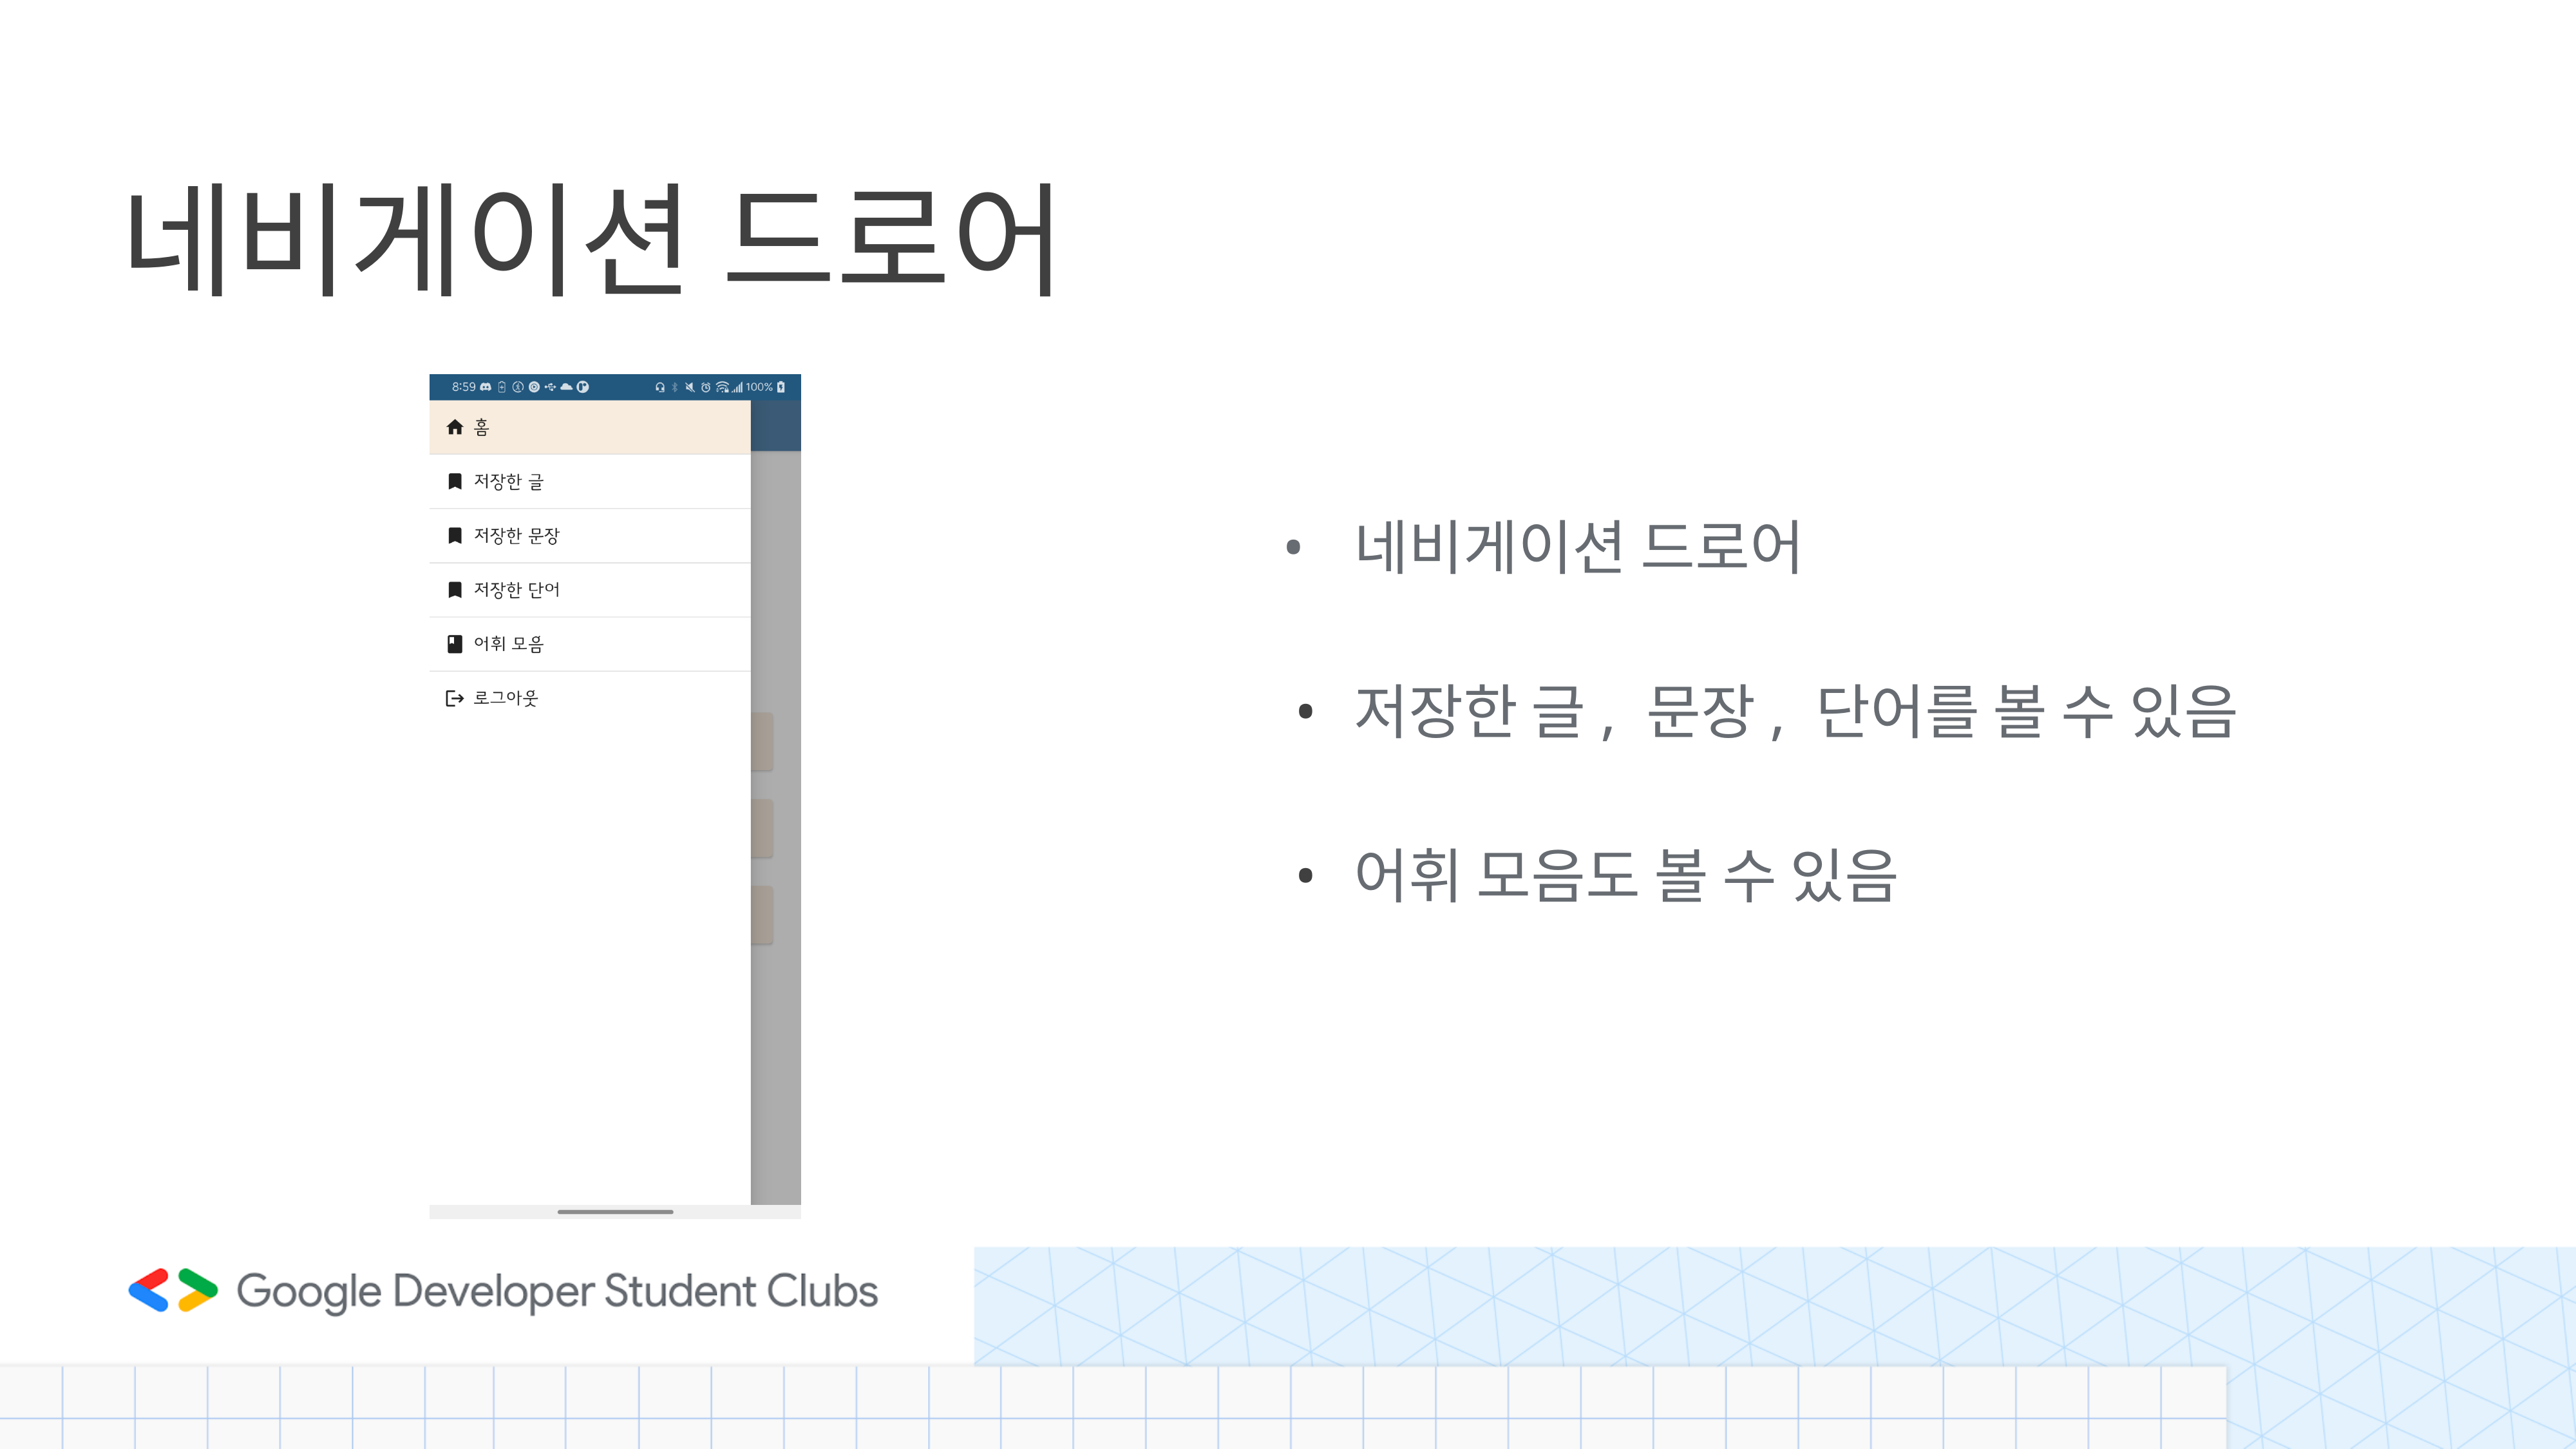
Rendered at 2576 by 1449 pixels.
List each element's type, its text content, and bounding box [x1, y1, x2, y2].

list 네비게이션 드로어 저장한 글, 문장, 단어를 볼 수 있음 어휘 모음도 볼 수 있음 [1270, 489, 2434, 1340]
title 네비게이션 드로어 [94, 136, 2414, 430]
picture [0, 0, 2576, 1449]
